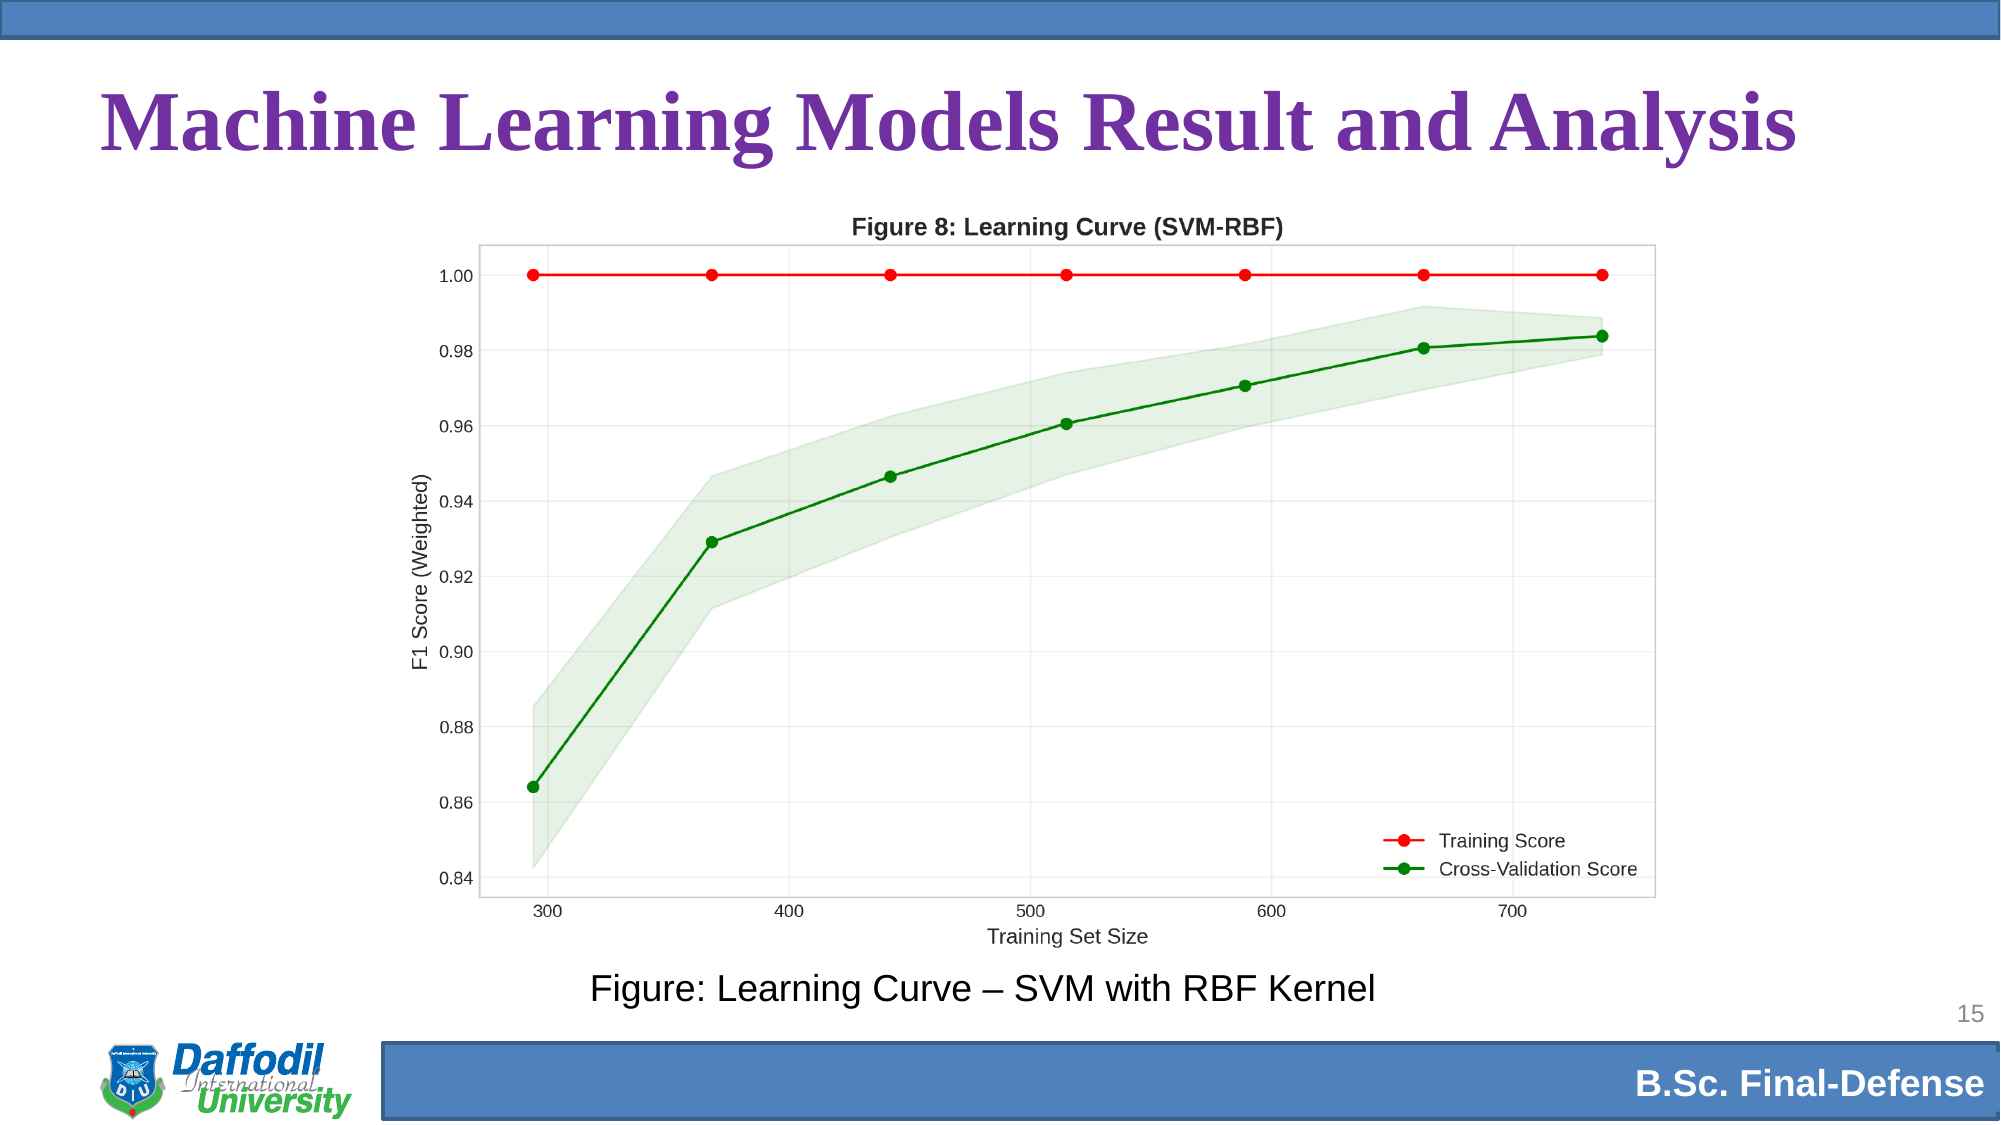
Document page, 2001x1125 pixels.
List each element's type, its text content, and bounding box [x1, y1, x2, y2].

slide_number 15 [1533, 982, 2000, 1043]
text_box Figure: Learning Curve – SVM with RBF Kernel [575, 969, 1600, 1016]
text_box B.Sc. Final-Defense [1462, 1051, 2000, 1112]
title Machine Learning Models Result and Analysis [62, 45, 1838, 188]
picture [125, 1078, 132, 1084]
picture [399, 204, 1668, 960]
